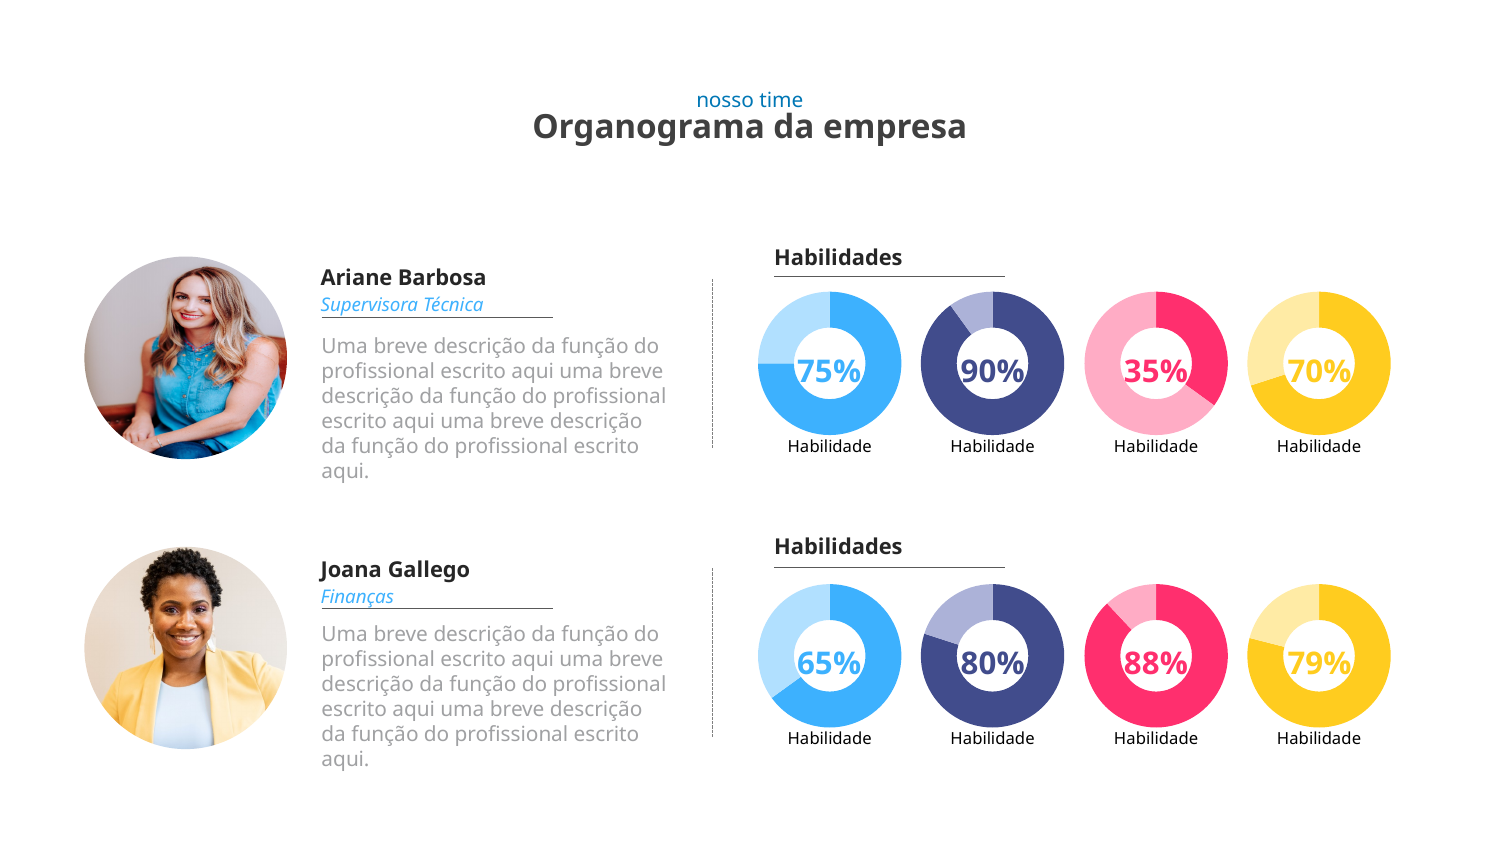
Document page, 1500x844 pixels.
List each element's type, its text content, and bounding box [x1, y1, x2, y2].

text_box Habilidade [1227, 428, 1411, 463]
text_box Organograma da empresa [517, 98, 983, 153]
text_box Habilidade [1227, 720, 1411, 756]
chart [1240, 581, 1398, 731]
text_box Habilidade [738, 720, 901, 756]
text_box Habilidades [759, 524, 1102, 566]
chart [913, 288, 1072, 439]
text_box Habilidade [738, 428, 901, 463]
text_box Uma breve descrição da função do profissional escrito aqui uma breve descrição da função do profissional escrito aqui uma breve descrição da função do profissional escrito aqui. [306, 612, 682, 778]
chart [750, 581, 909, 731]
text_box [305, 535, 532, 613]
chart [750, 288, 909, 439]
text_box Uma breve descrição da função do profissional escrito aqui uma breve descrição da função do profissional escrito aqui uma breve descrição da função do profissional escrito aqui. [306, 325, 682, 490]
chart [1240, 288, 1398, 439]
text_box Habilidade [901, 720, 1064, 756]
picture [84, 256, 287, 460]
chart [913, 581, 1072, 731]
text_box nosso time [681, 79, 819, 120]
text_box Habilidade [1064, 428, 1227, 463]
chart [1077, 581, 1235, 731]
text_box Habilidade [1064, 720, 1227, 756]
picture [84, 546, 287, 750]
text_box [305, 242, 532, 321]
text_box Habilidade [901, 428, 1064, 463]
text_box Habilidades [759, 236, 1102, 278]
chart [1077, 288, 1235, 439]
